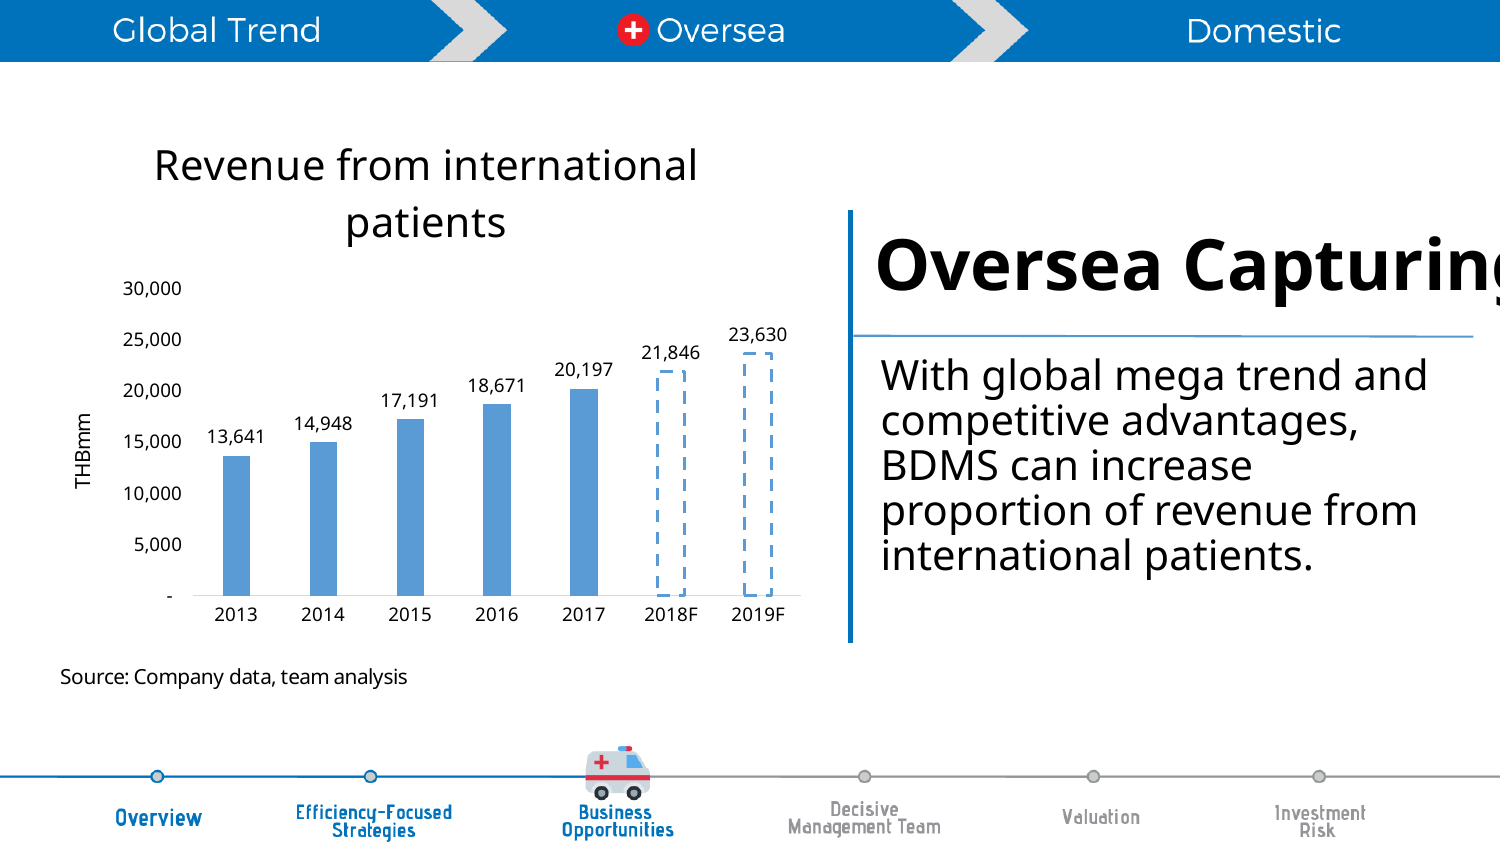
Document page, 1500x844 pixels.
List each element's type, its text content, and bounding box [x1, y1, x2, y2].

title Oversea Capturing [862, 186, 1500, 350]
picture [0, 0, 1500, 844]
list With global mega trend and competitive advantages, BDMS can increase proportion of revenue from international patients. [856, 349, 1457, 593]
chart [34, 101, 818, 706]
picture [853, 337, 862, 349]
